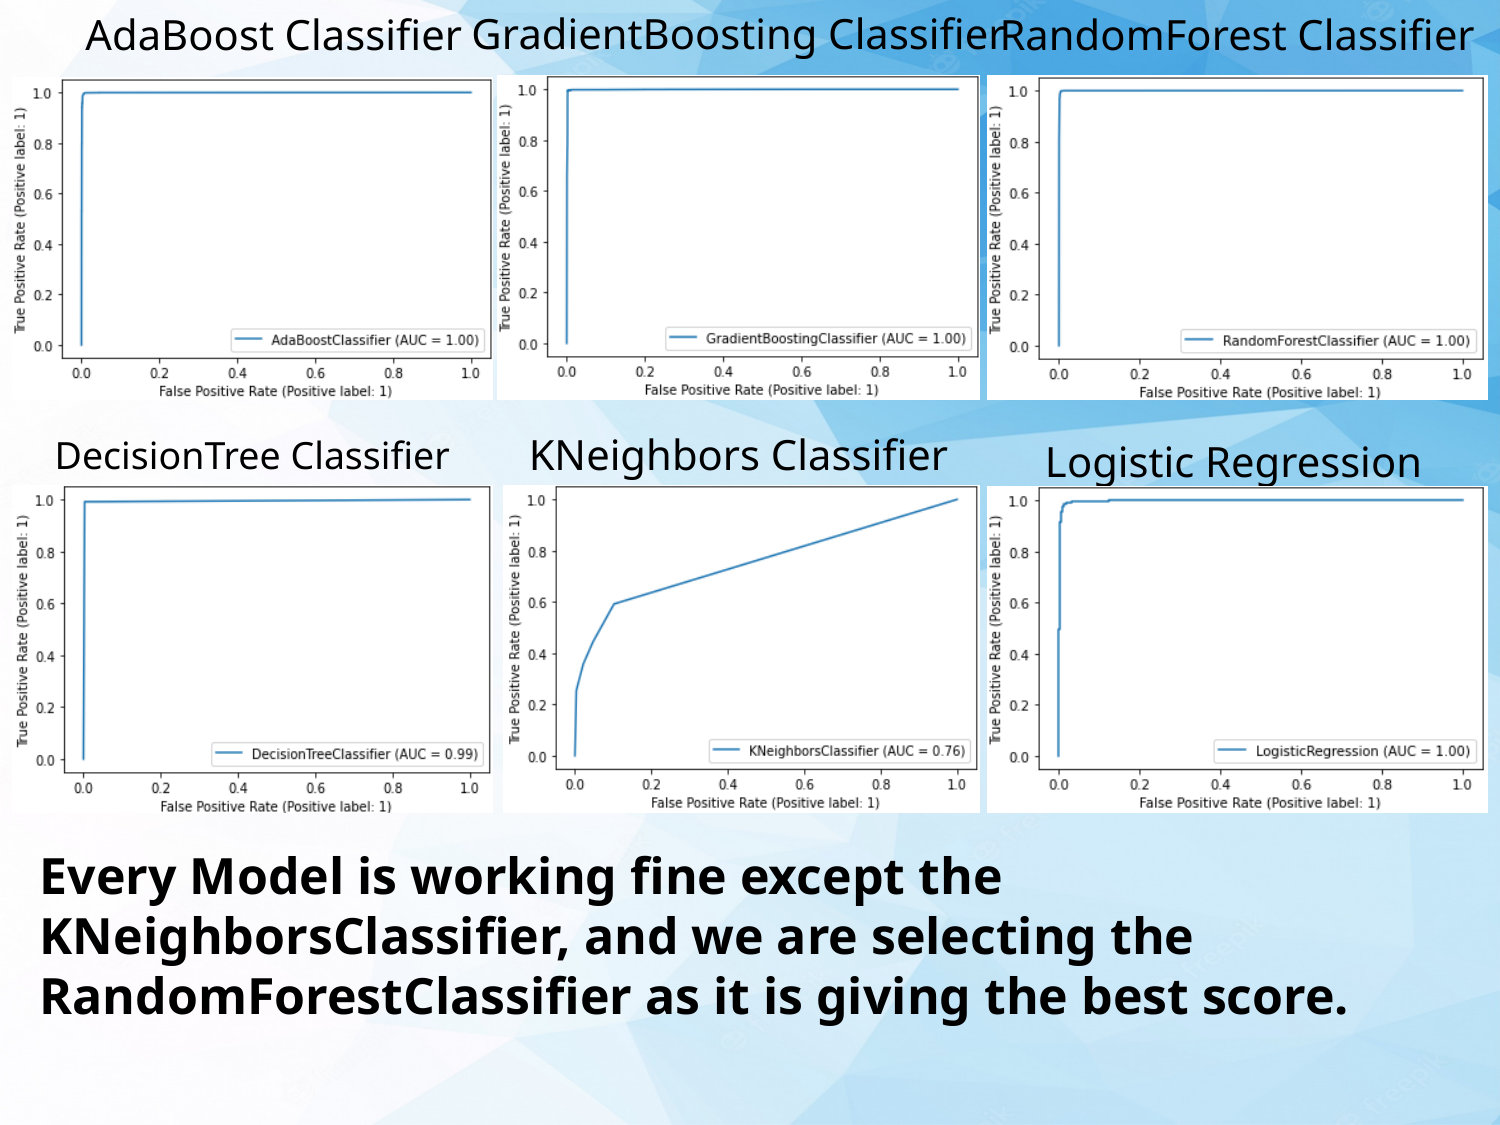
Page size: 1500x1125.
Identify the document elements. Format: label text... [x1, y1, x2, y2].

picture [0, 65, 1500, 1125]
text_box RandomForest Classifier [943, 1, 1500, 67]
text_box GradientBoosting Classifier [456, 0, 1021, 65]
text_box DecisionTree Classifier [12, 424, 465, 484]
text_box Logistic Regression [979, 428, 1488, 487]
text_box Every Model is working fine except the KNeighborsClassifier, and we are selecting the RandomForestClassifier as it is giving the best score. [24, 837, 1488, 1033]
text_box KNeighbors Classifier [465, 420, 1012, 486]
text_box AdaBoost Classifier [0, 1, 548, 67]
